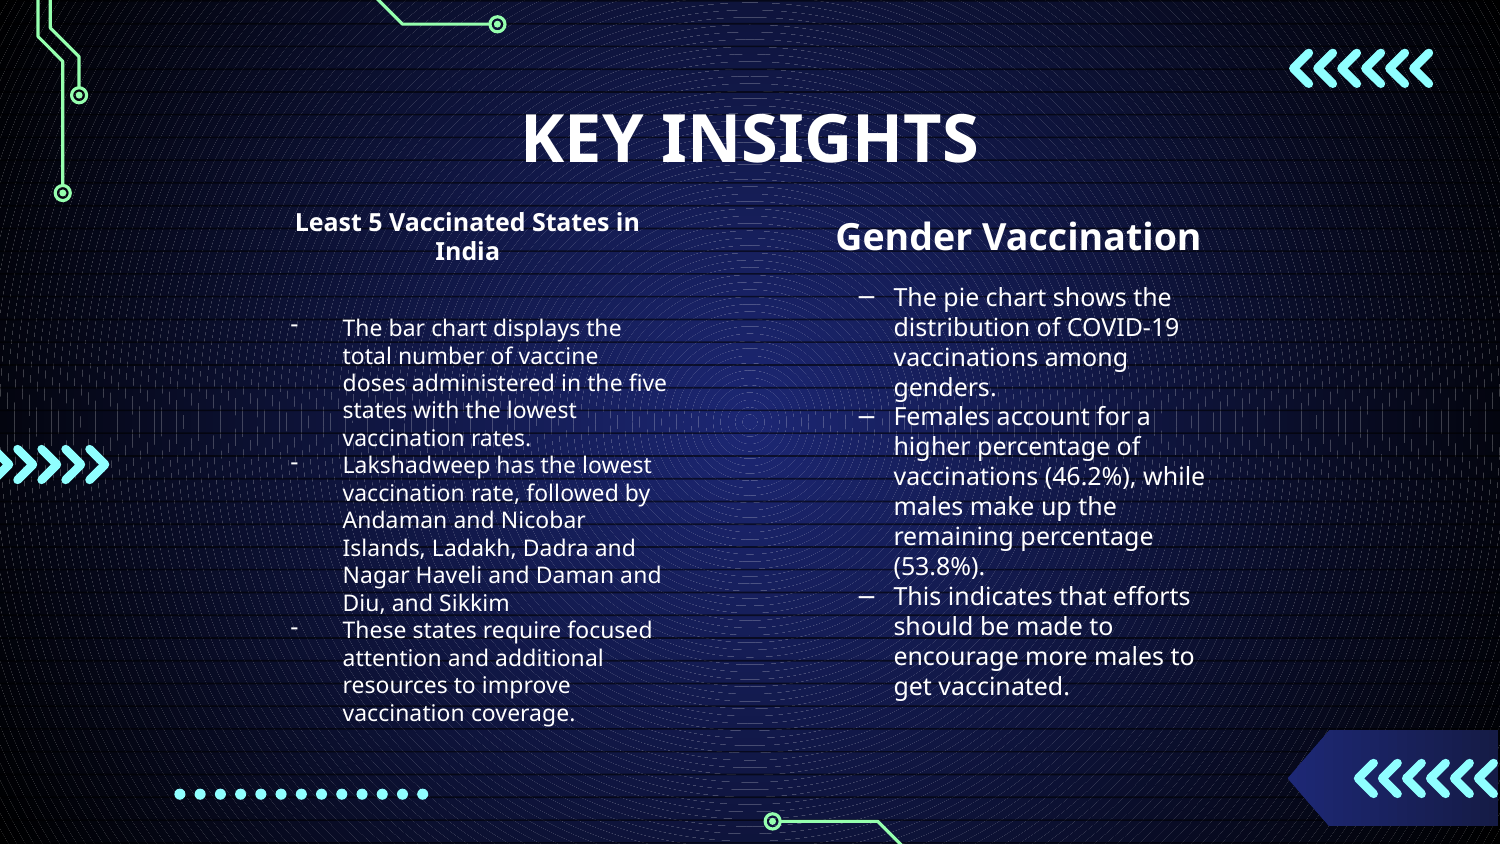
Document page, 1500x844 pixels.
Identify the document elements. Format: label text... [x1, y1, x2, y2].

title Gender Vaccination [803, 213, 1234, 259]
title KEY INSIGHTS [116, 88, 1383, 183]
subtitle The bar chart displays the total number of vaccine doses administered in the five states with the lowest vaccination rates. Lakshadweep has the lowest vaccination rate, followed by Andaman and Nicobar Islands, Ladakh, Dadra and Nagar Haveli and Daman and Diu, and Sikkim These states require focused attention and additional resources to improve vaccination coverage. [252, 306, 683, 734]
subtitle The pie chart shows the distribution of COVID-19 vaccinations among genders. Females account for a higher percentage of vaccinations (46.2%), while males make up the remaining percentage (53.8%). This indicates that efforts should be made to encourage more males to get vaccinated. [818, 248, 1249, 734]
title Least 5 Vaccinated States in India [252, 213, 683, 259]
